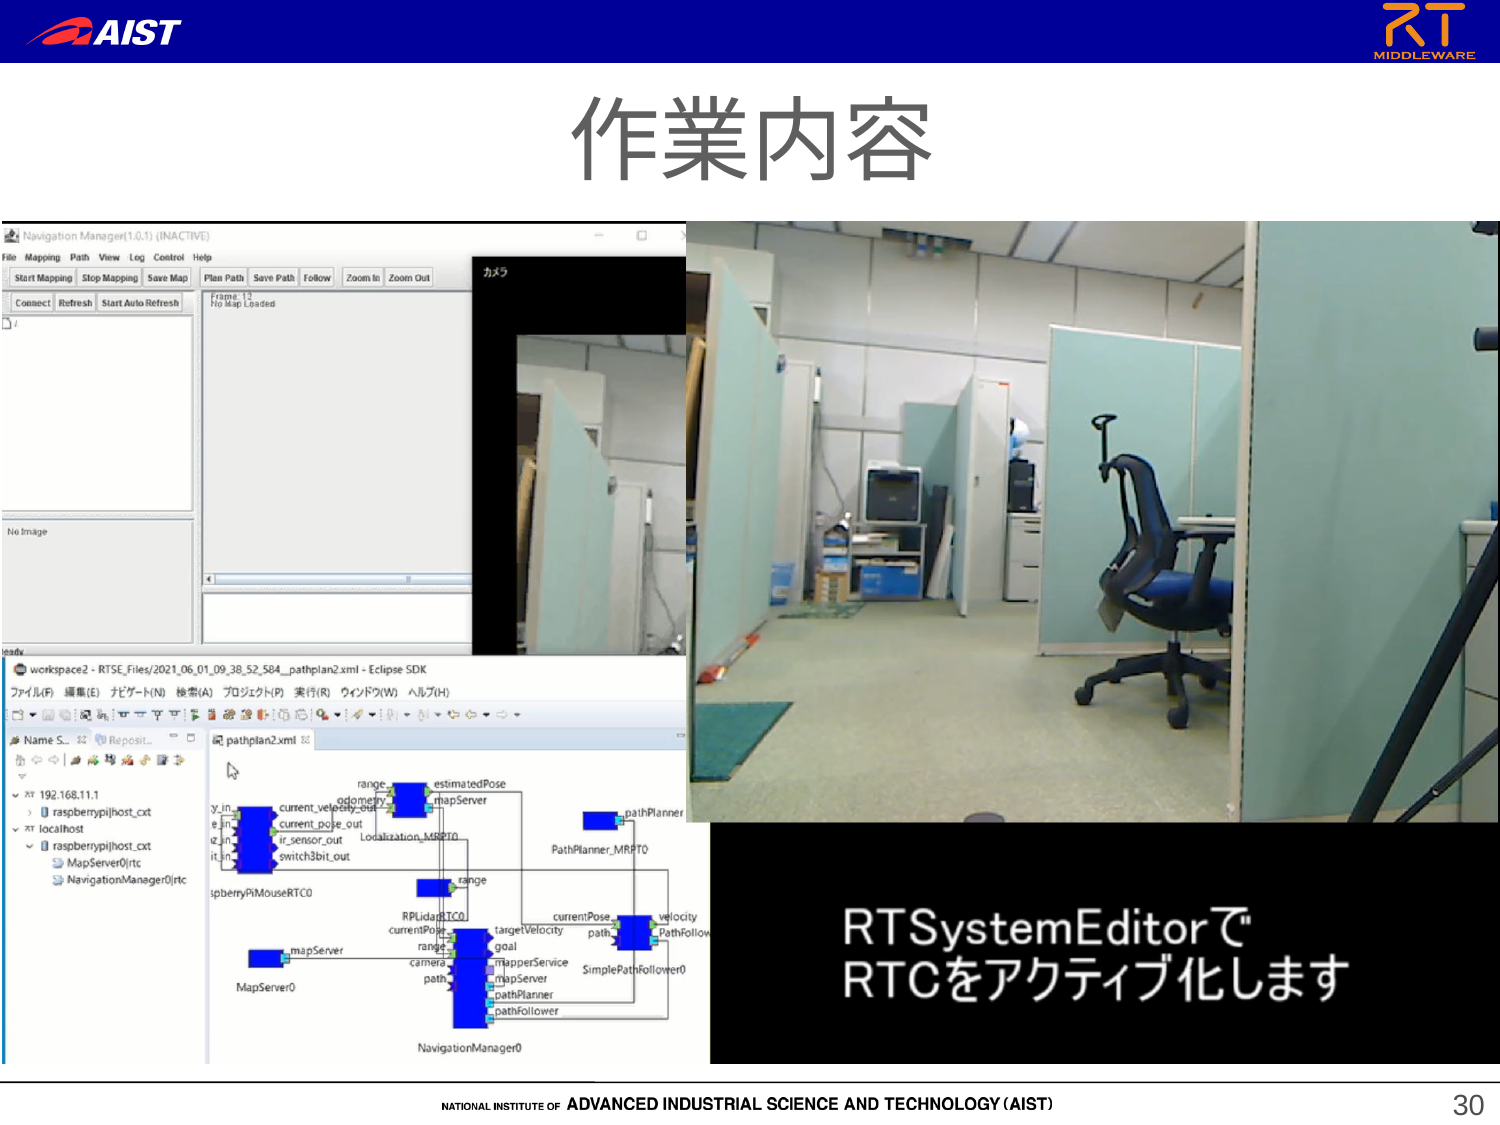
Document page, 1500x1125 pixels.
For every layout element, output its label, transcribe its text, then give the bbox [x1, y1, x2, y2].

slide_number 30 [1149, 1078, 1500, 1125]
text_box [1, 220, 1500, 1065]
picture [0, 0, 1500, 63]
picture [442, 1097, 1052, 1110]
text_box 作業内容 [29, 66, 1474, 208]
